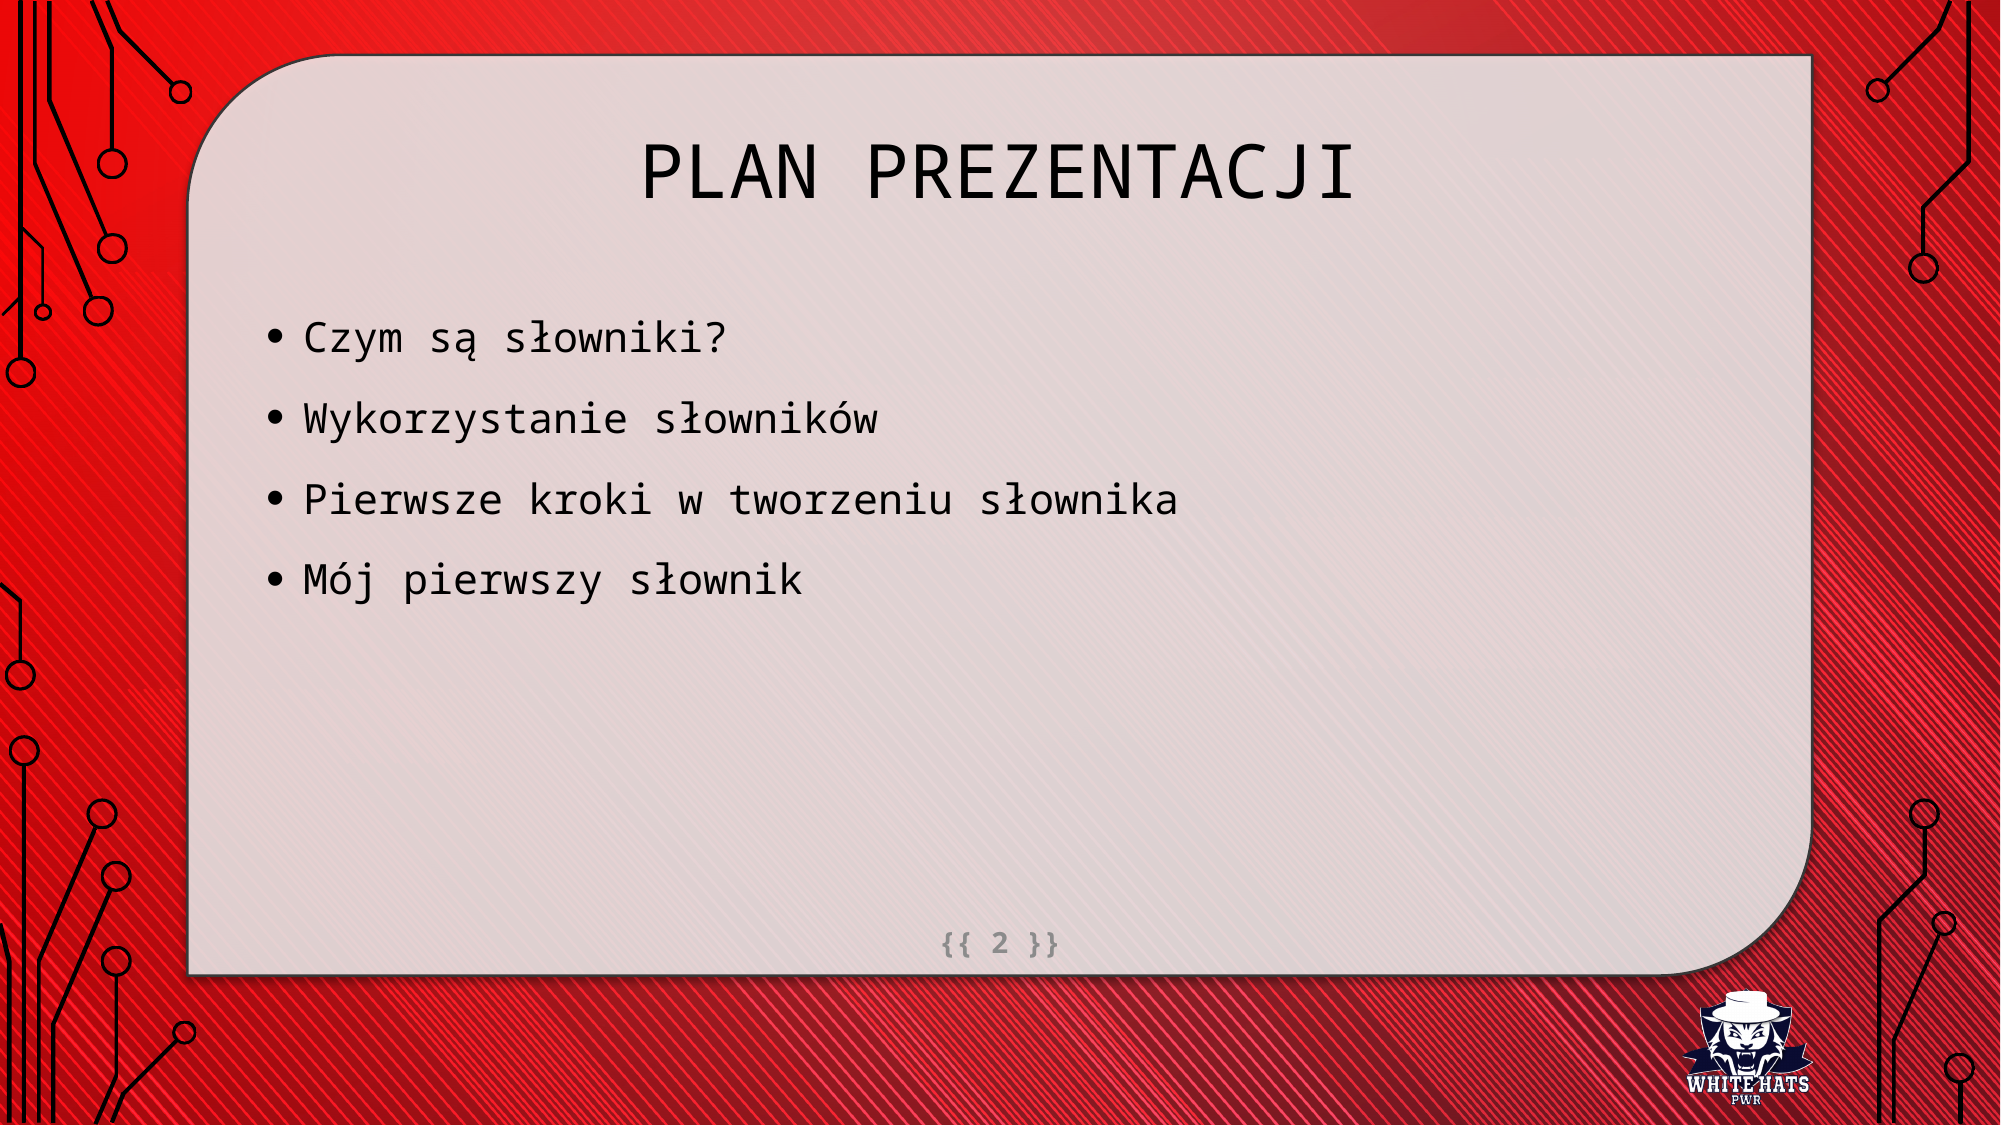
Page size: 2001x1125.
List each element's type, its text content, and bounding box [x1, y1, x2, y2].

list Czym są słowniki? Wykorzystanie słowników Pierwsze kroki w tworzeniu słownika Mój pierwszy słownik [250, 293, 1749, 941]
picture [1675, 983, 1822, 1113]
title Plan prezentacji [250, 117, 1749, 231]
text_box {{ 2 }} [907, 913, 1092, 974]
text_box [185, 53, 1814, 977]
